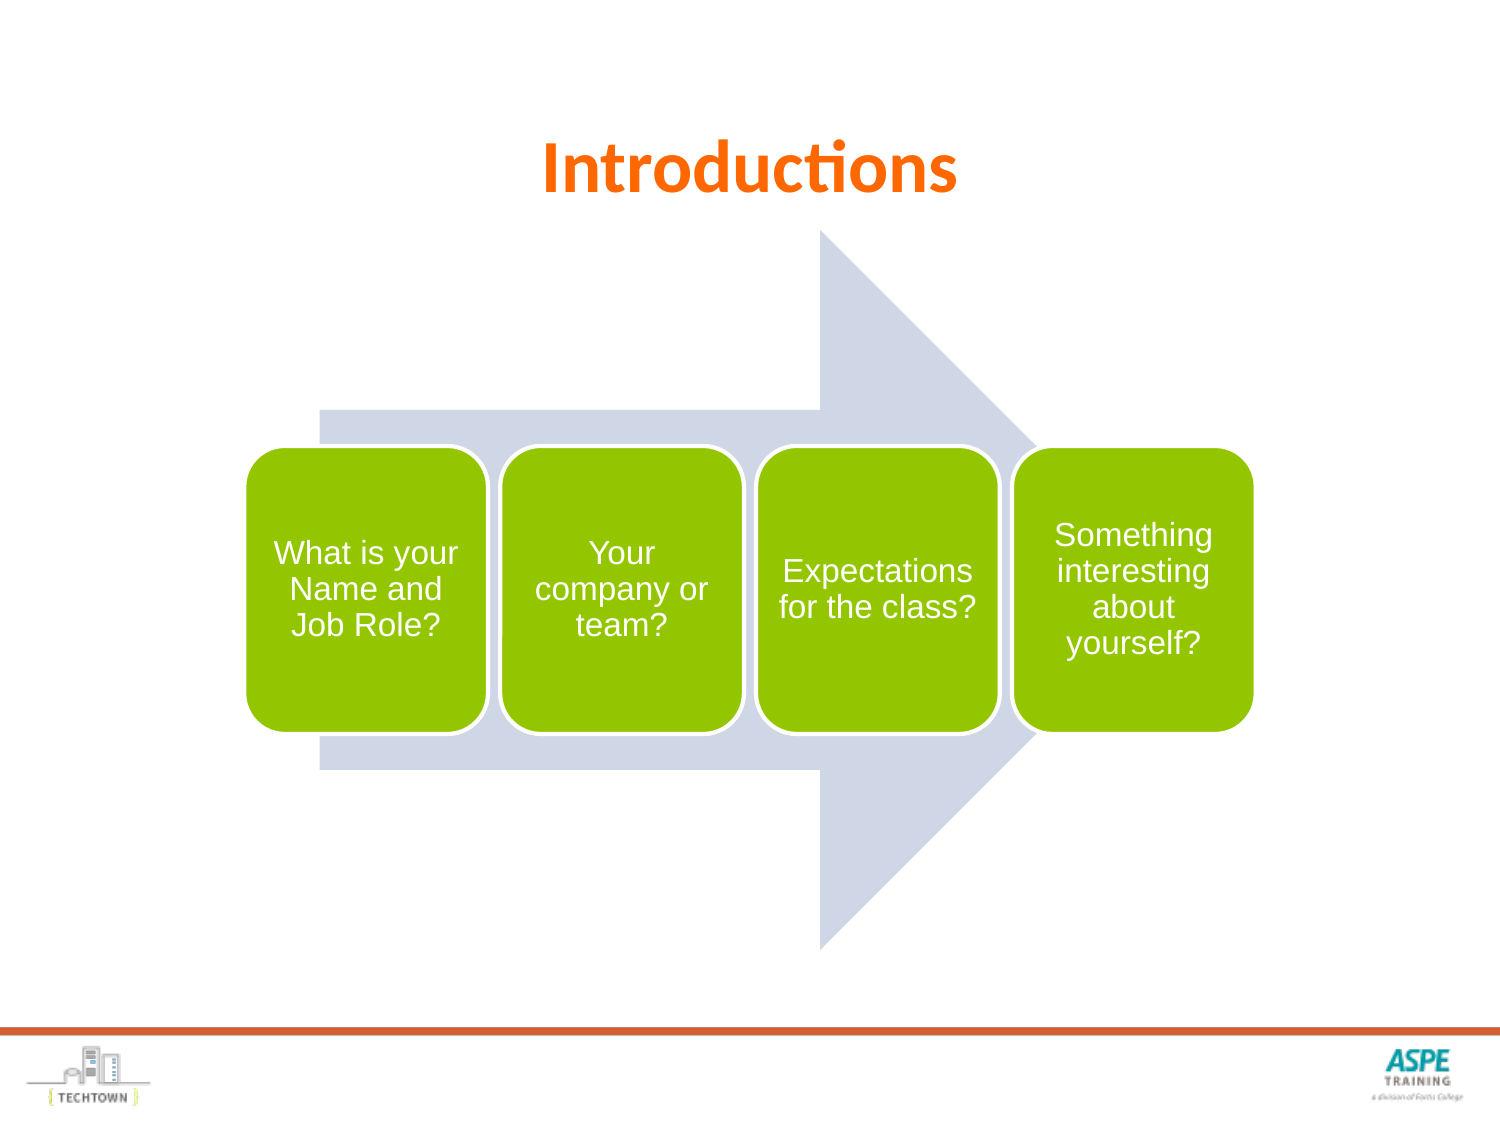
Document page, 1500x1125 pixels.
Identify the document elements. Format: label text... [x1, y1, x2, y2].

title Introductions [103, 59, 1397, 278]
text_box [244, 229, 1256, 950]
